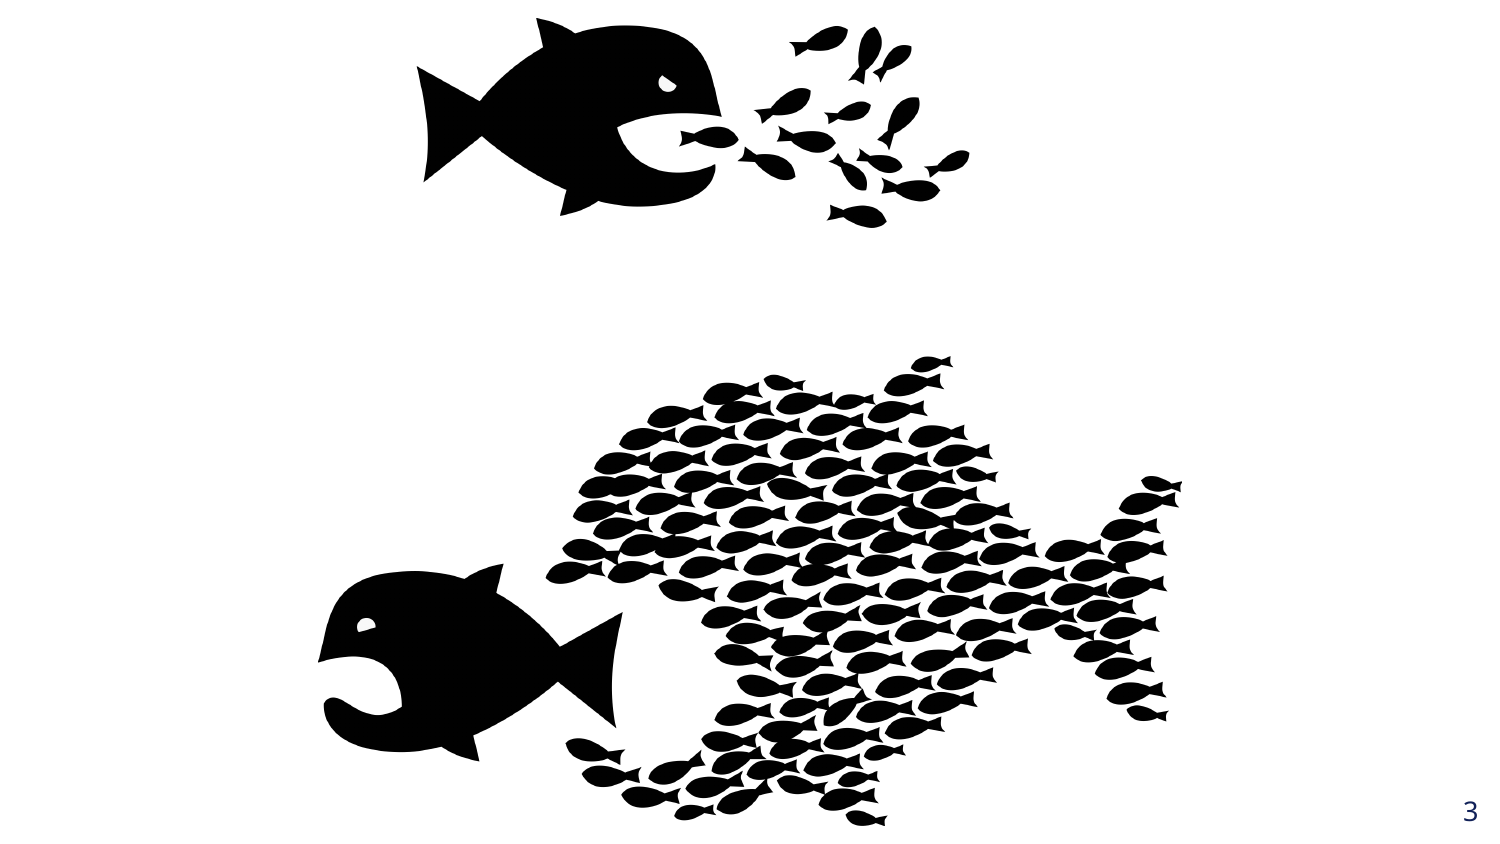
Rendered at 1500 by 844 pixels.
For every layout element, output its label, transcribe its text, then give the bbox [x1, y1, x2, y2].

picture [317, 17, 1183, 826]
slide_number ‹#› [1403, 779, 1494, 844]
